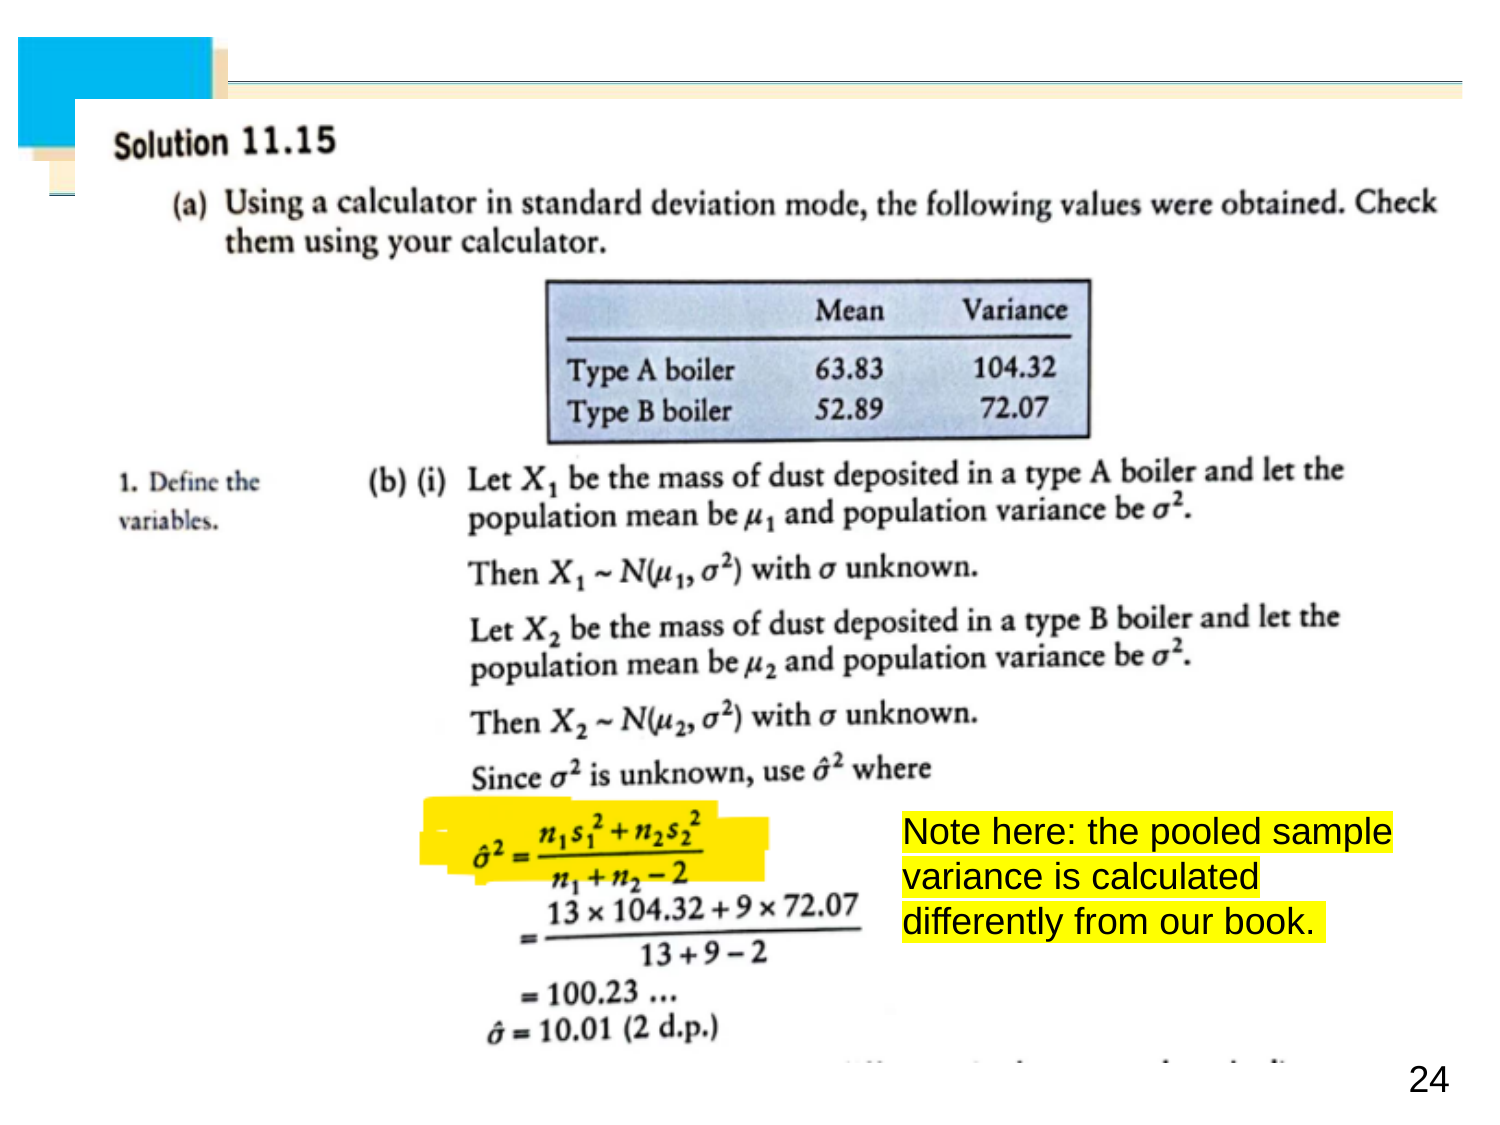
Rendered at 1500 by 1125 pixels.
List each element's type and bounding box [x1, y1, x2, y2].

picture [18, 37, 1492, 1063]
